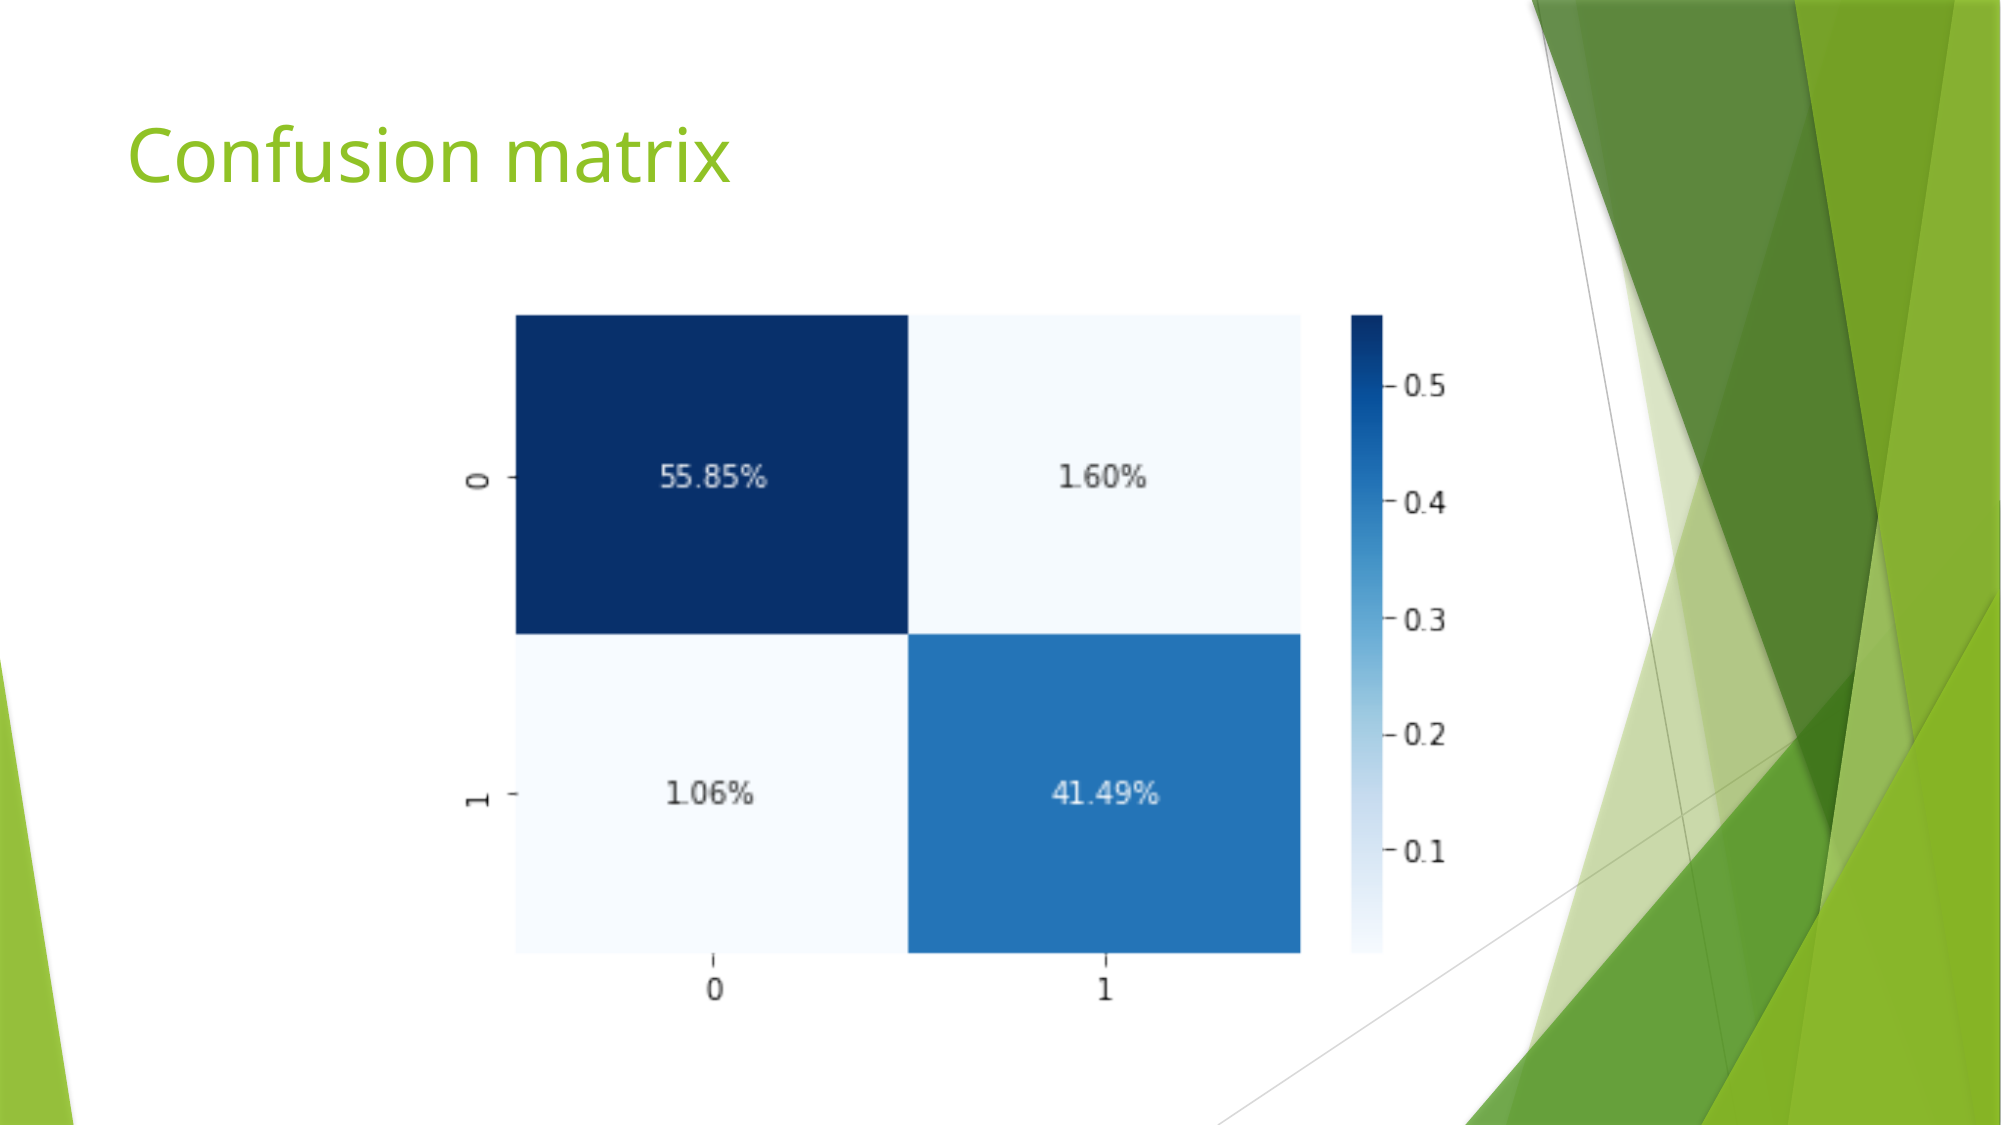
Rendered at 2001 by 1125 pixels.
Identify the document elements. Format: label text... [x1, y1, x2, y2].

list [445, 297, 1470, 1026]
title Confusion matrix [111, 99, 1522, 317]
